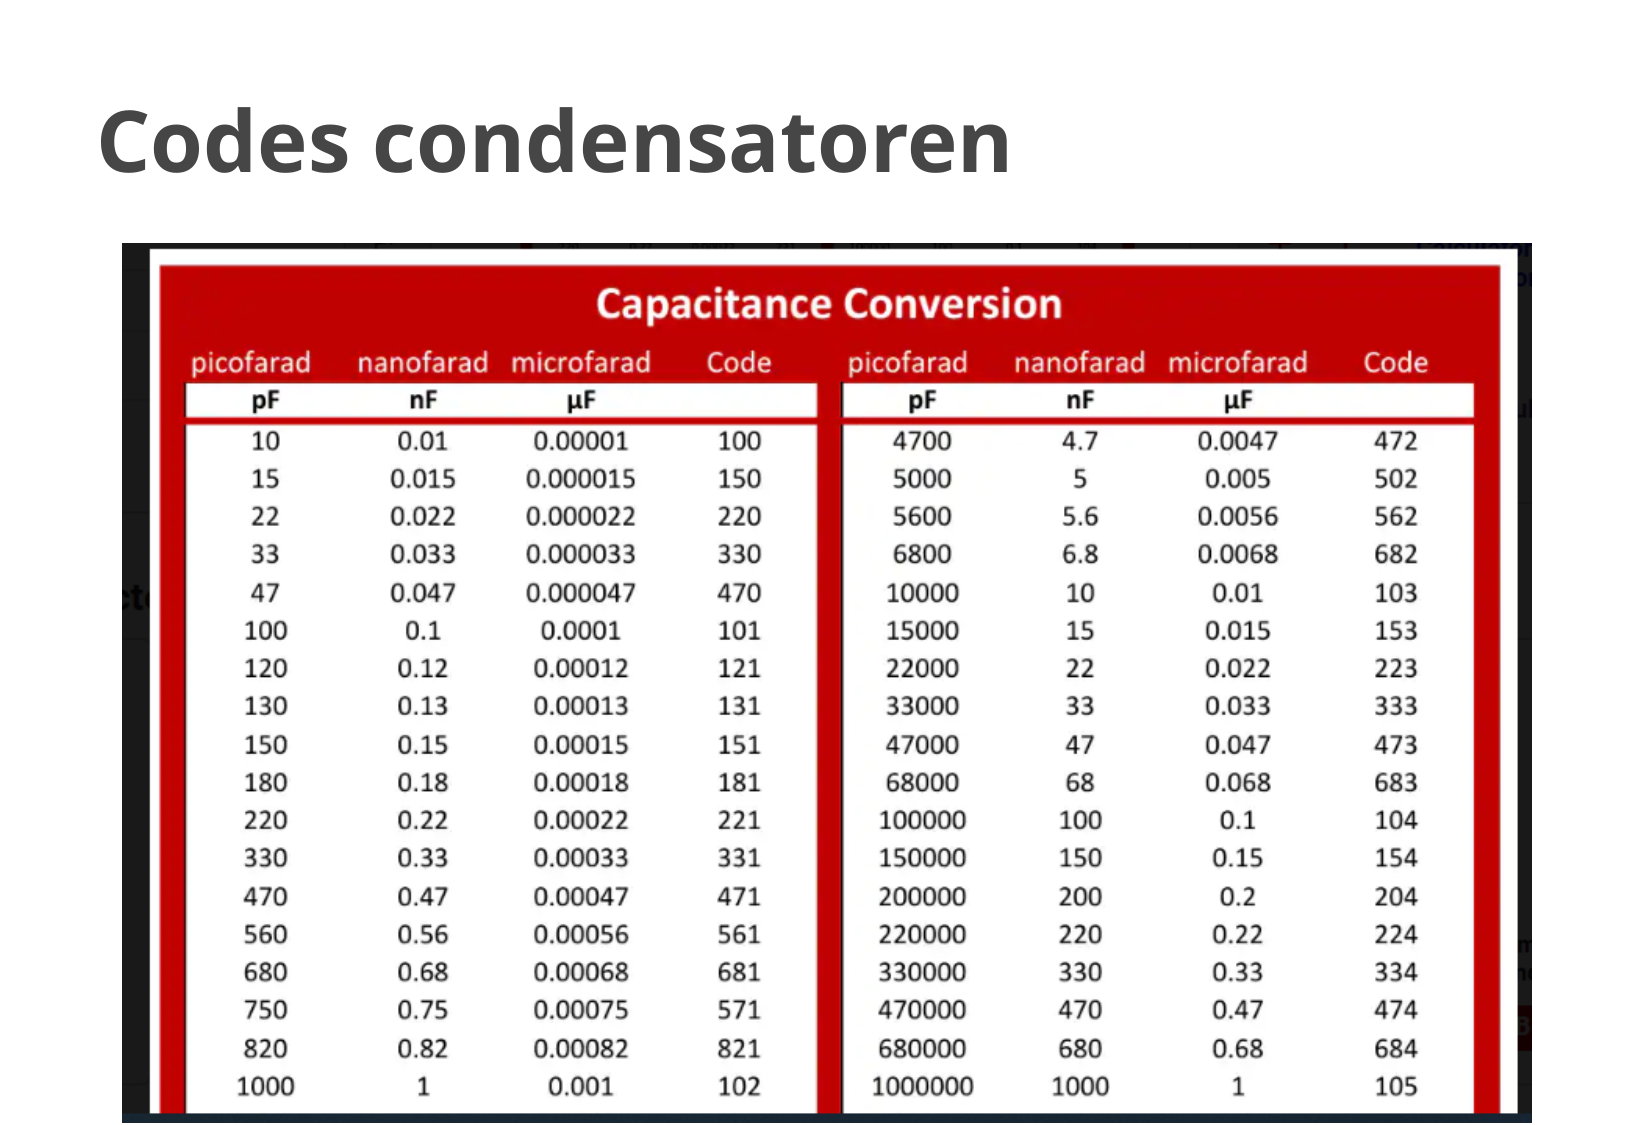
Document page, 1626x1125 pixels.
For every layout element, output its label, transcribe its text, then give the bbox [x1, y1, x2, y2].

title Codes condensatoren [81, 45, 1544, 233]
picture [121, 242, 1532, 1124]
